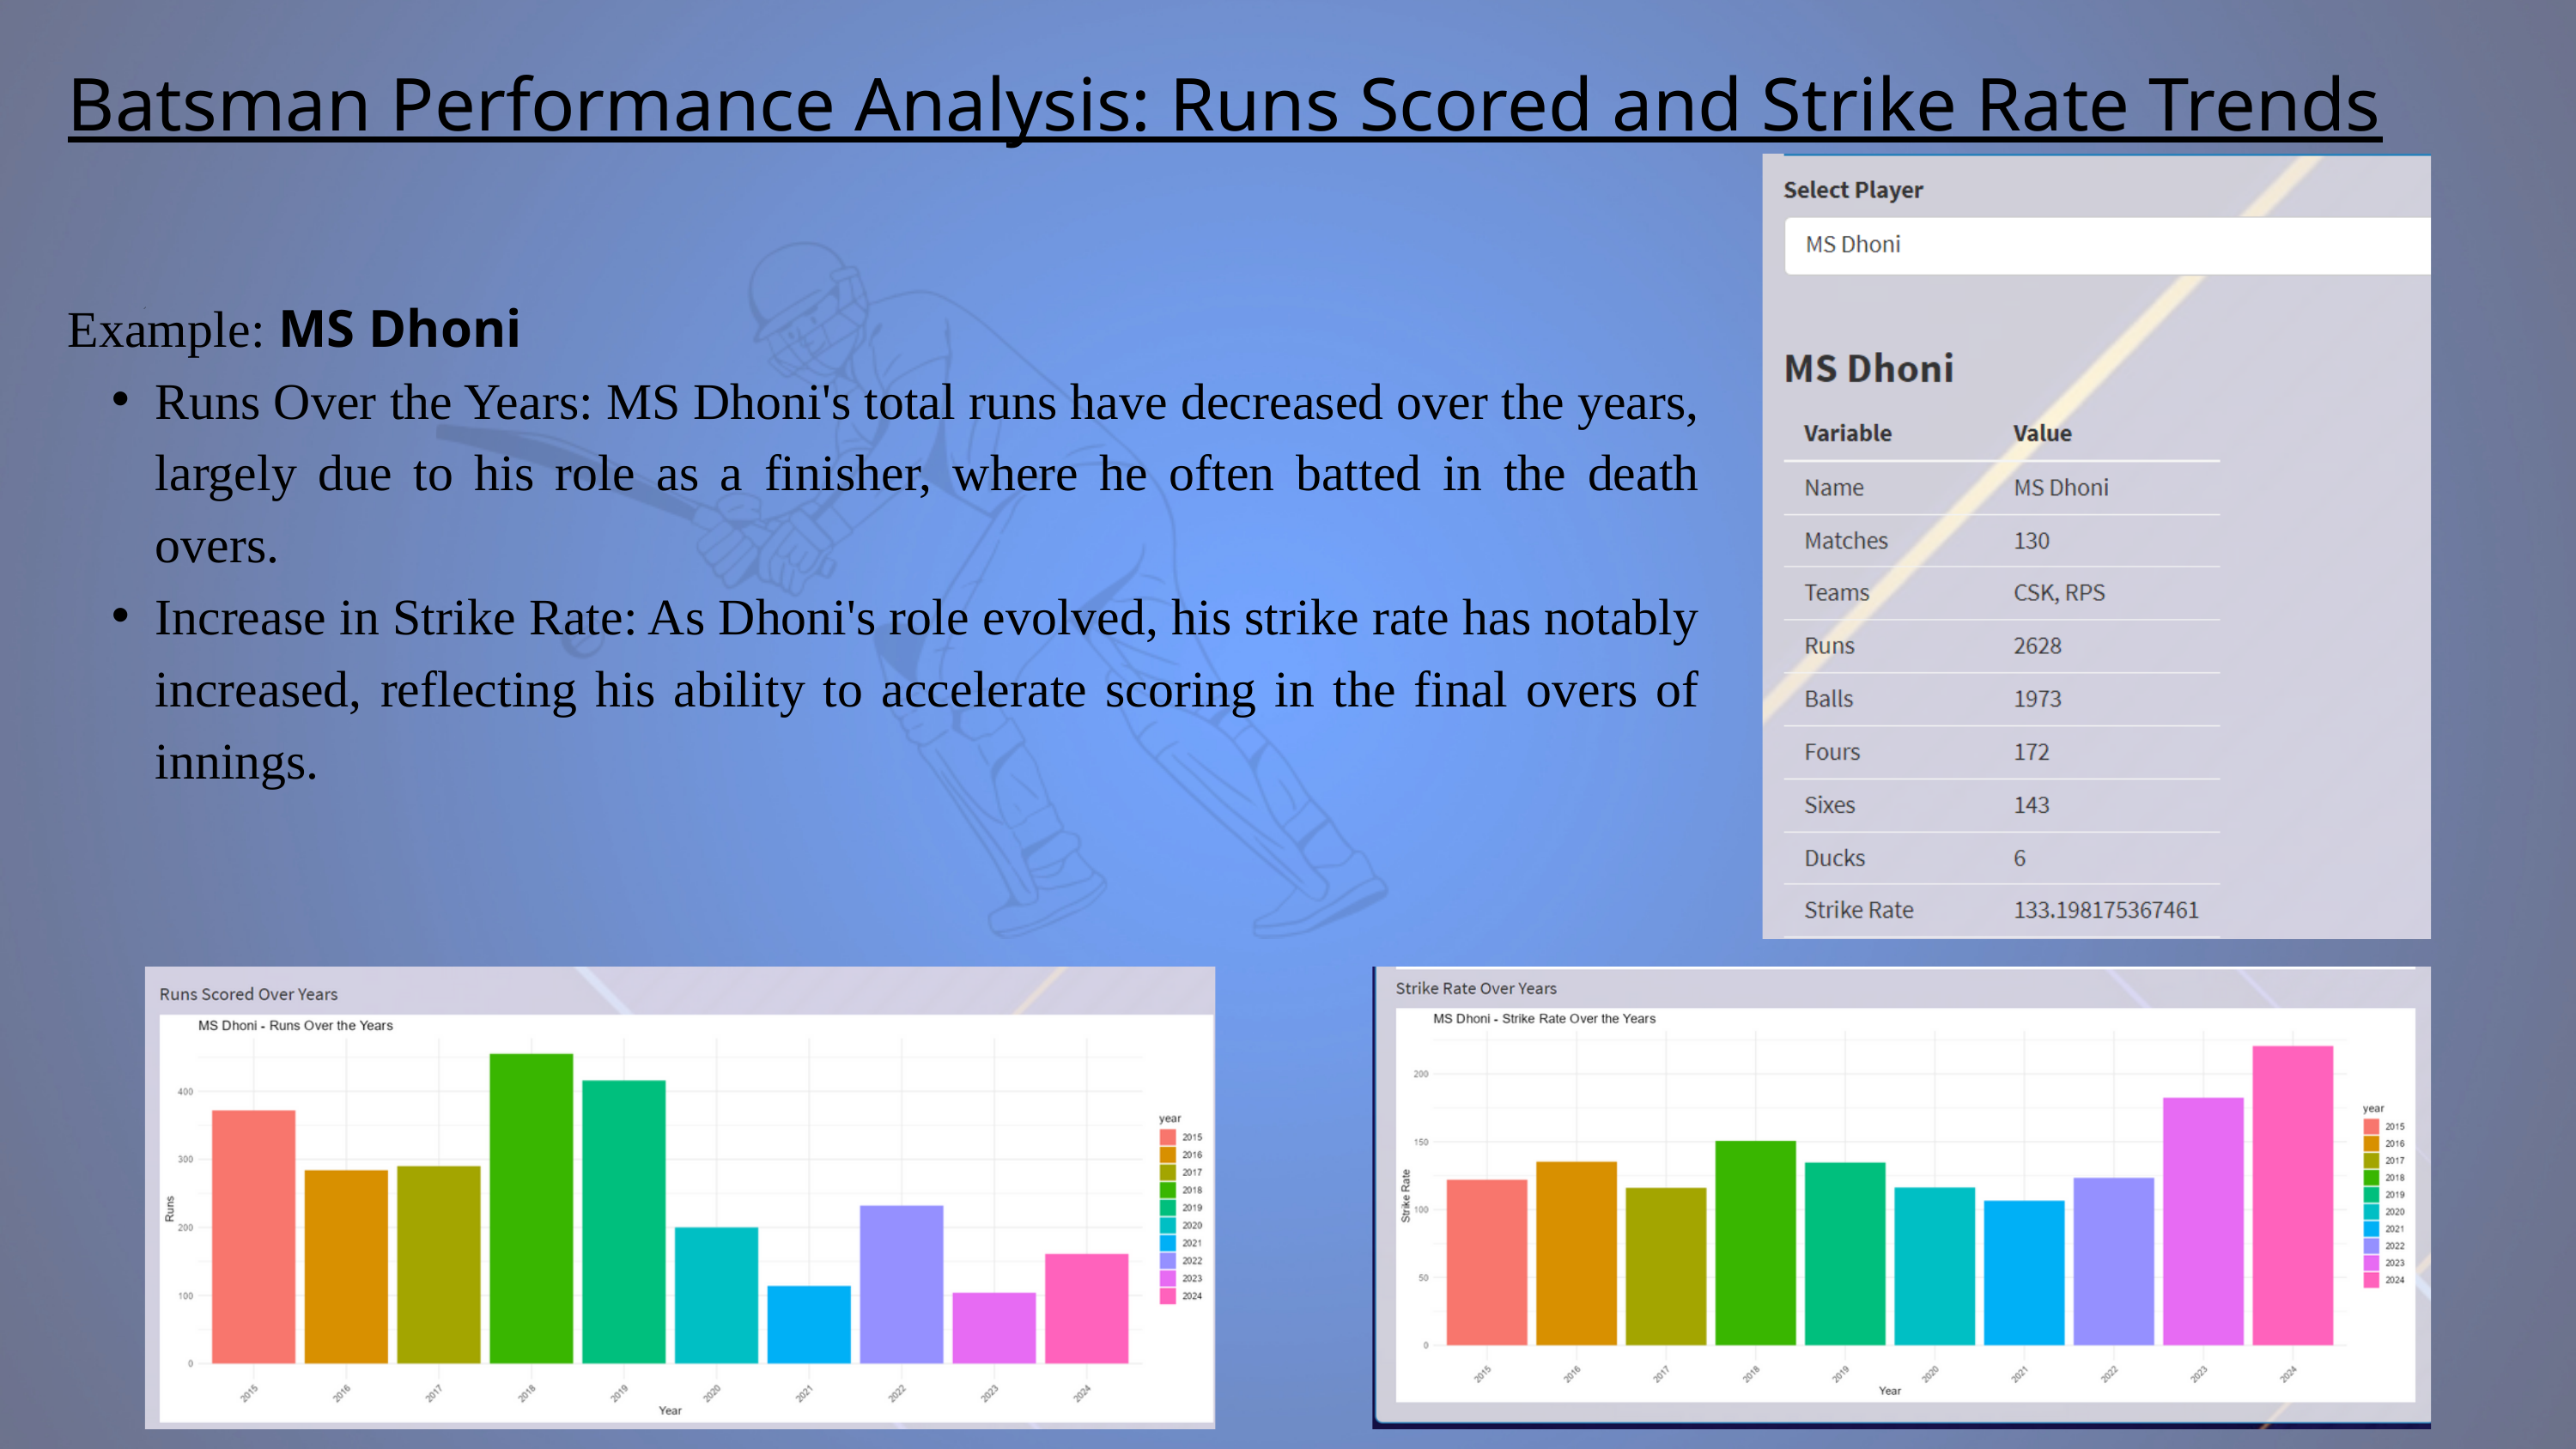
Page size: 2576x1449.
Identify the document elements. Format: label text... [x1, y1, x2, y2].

text_box [1762, 154, 2432, 939]
text_box [0, 0, 2576, 1449]
text_box [435, 862, 1391, 939]
text_box [144, 967, 1216, 1429]
text_box Batsman Performance Analysis: Runs Scored and Strike Rate Trends [67, 44, 2576, 146]
text_box Example: MS Dhoni Runs Over the Years: MS Dhoni's total runs have decreased over the years, largely due to his role as a finisher, where he often batted in the death overs. Increase in Strike Rate: As Dhoni's role evolved, his strike rate has notably increased, reflecting his ability to accelerate scoring in the final overs of innings. [67, 213, 1704, 862]
text_box [1372, 967, 2432, 1429]
